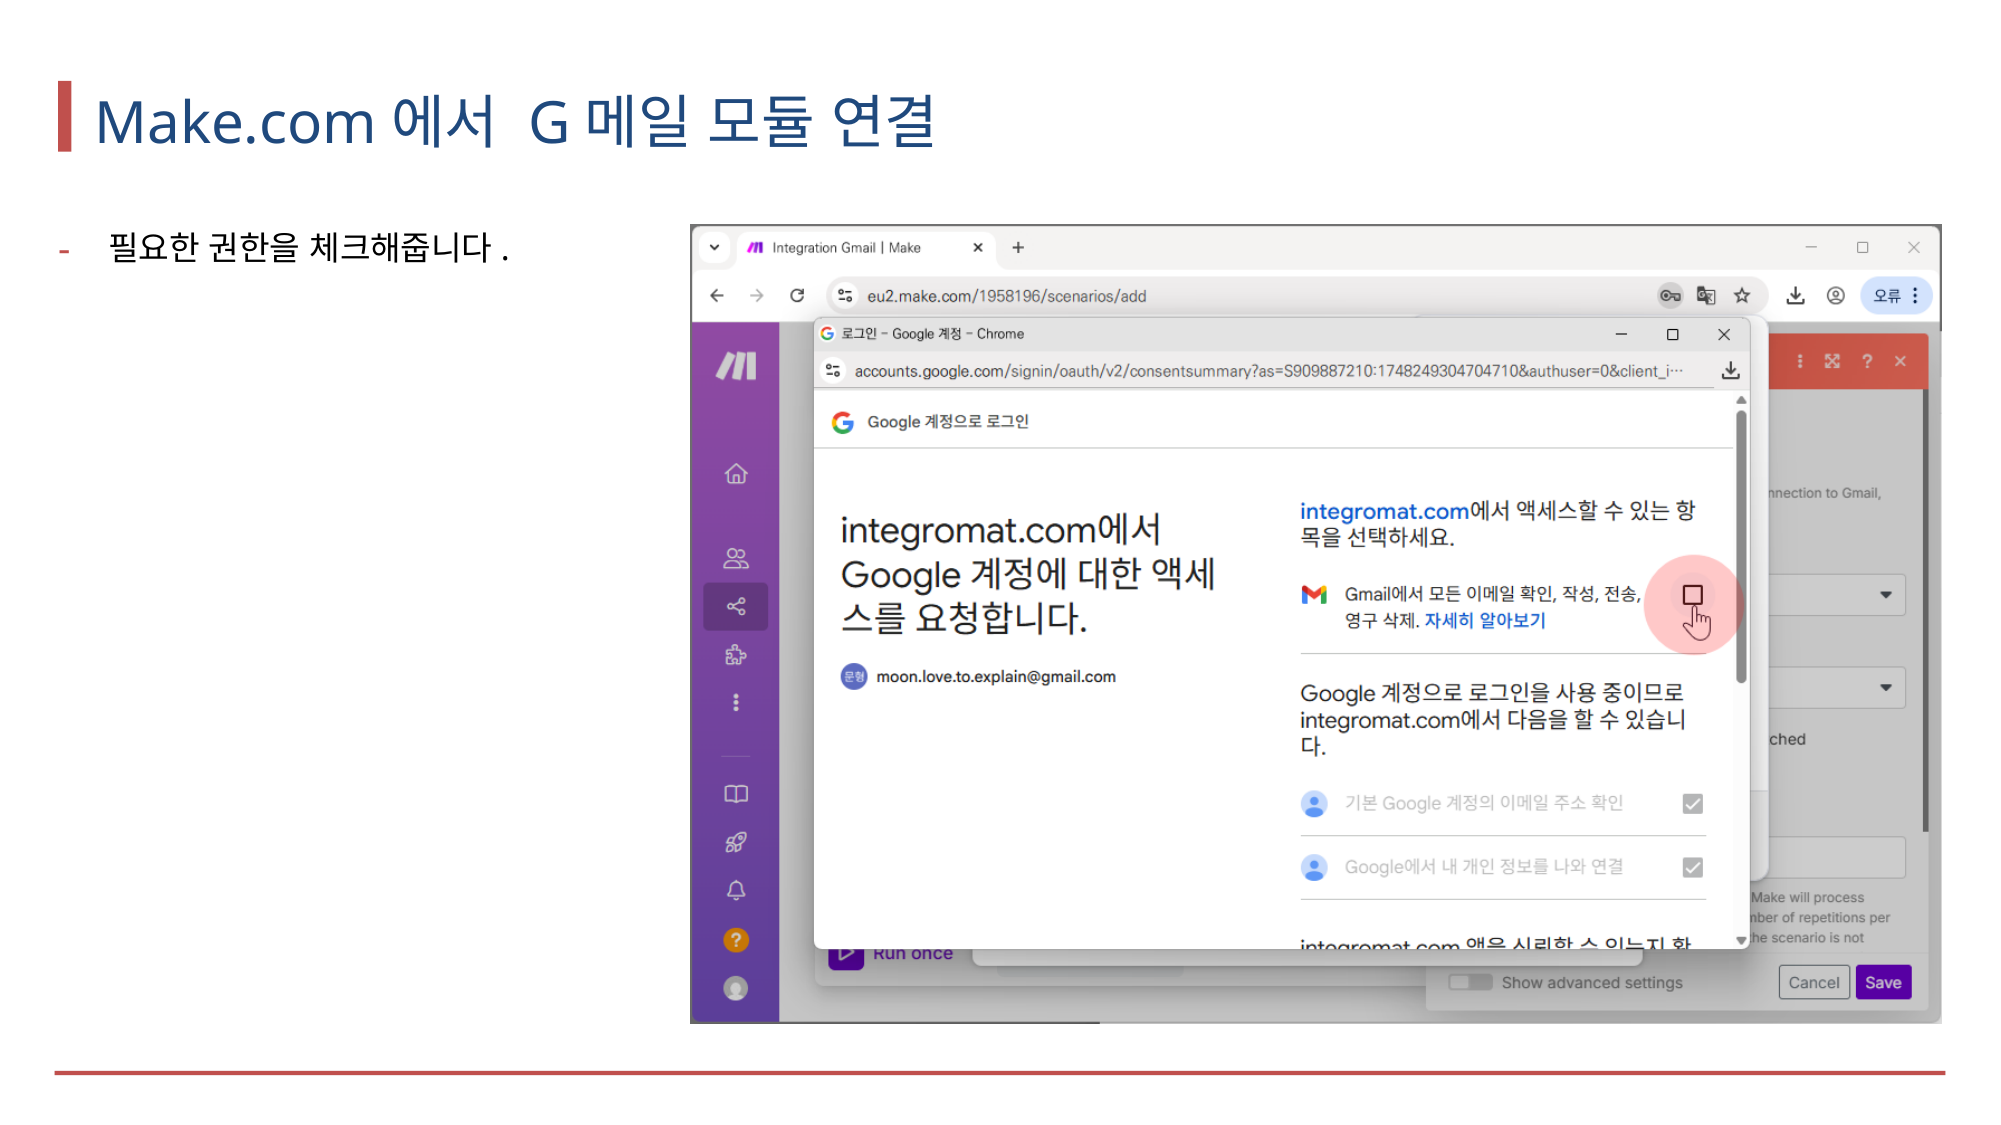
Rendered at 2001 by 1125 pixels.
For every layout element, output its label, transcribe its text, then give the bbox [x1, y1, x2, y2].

title Make.com에서 G메일 모듈 연결 [79, 67, 1942, 165]
picture [690, 224, 1942, 1025]
list 필요한 권한을 체크해줍니다. [58, 219, 676, 1030]
